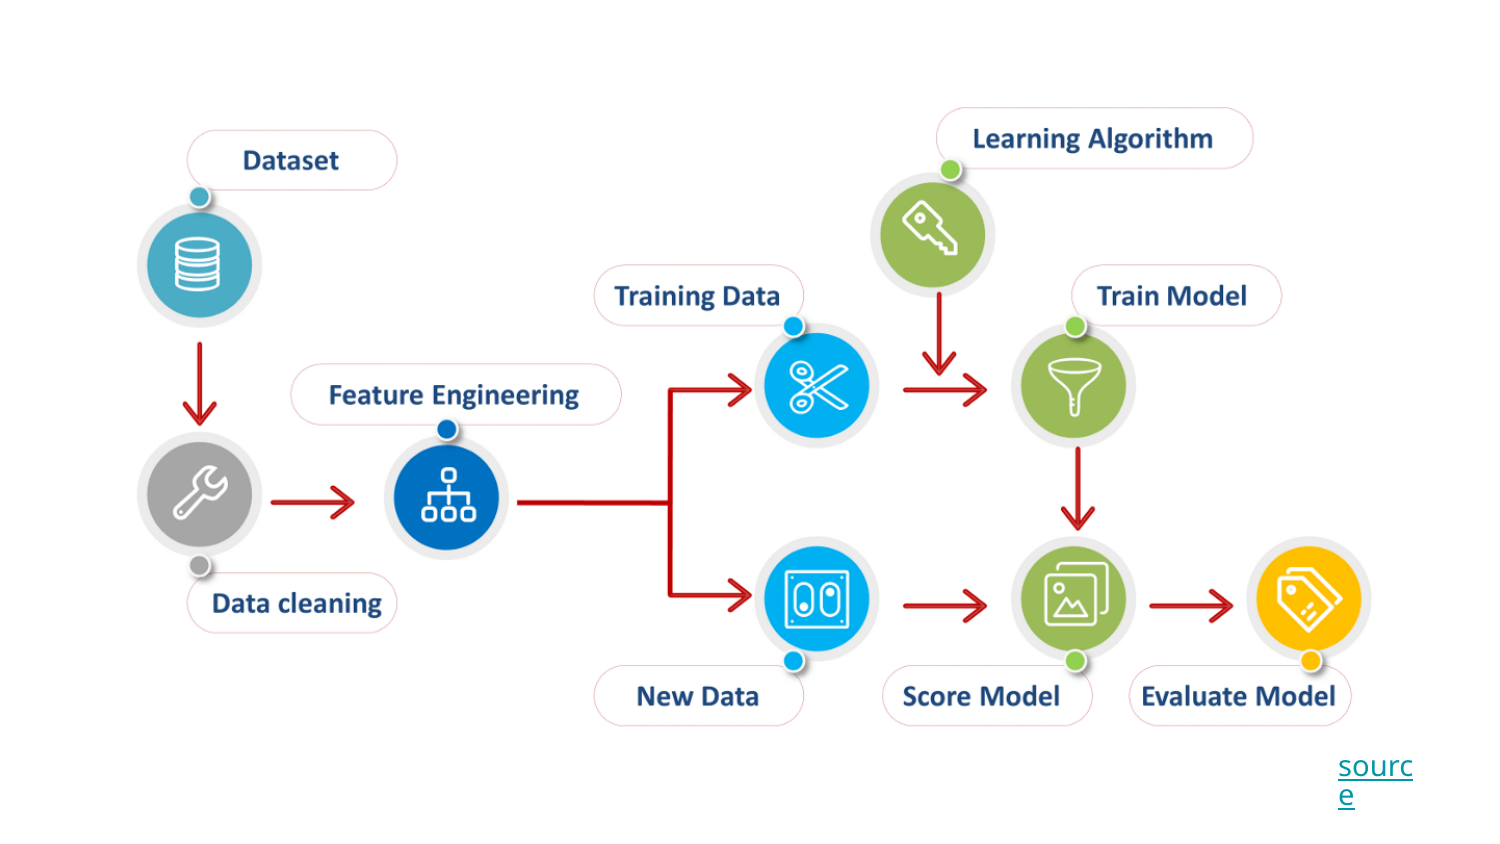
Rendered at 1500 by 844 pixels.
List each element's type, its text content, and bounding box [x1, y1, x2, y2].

text_box source [1323, 731, 1440, 802]
picture [126, 101, 1374, 742]
